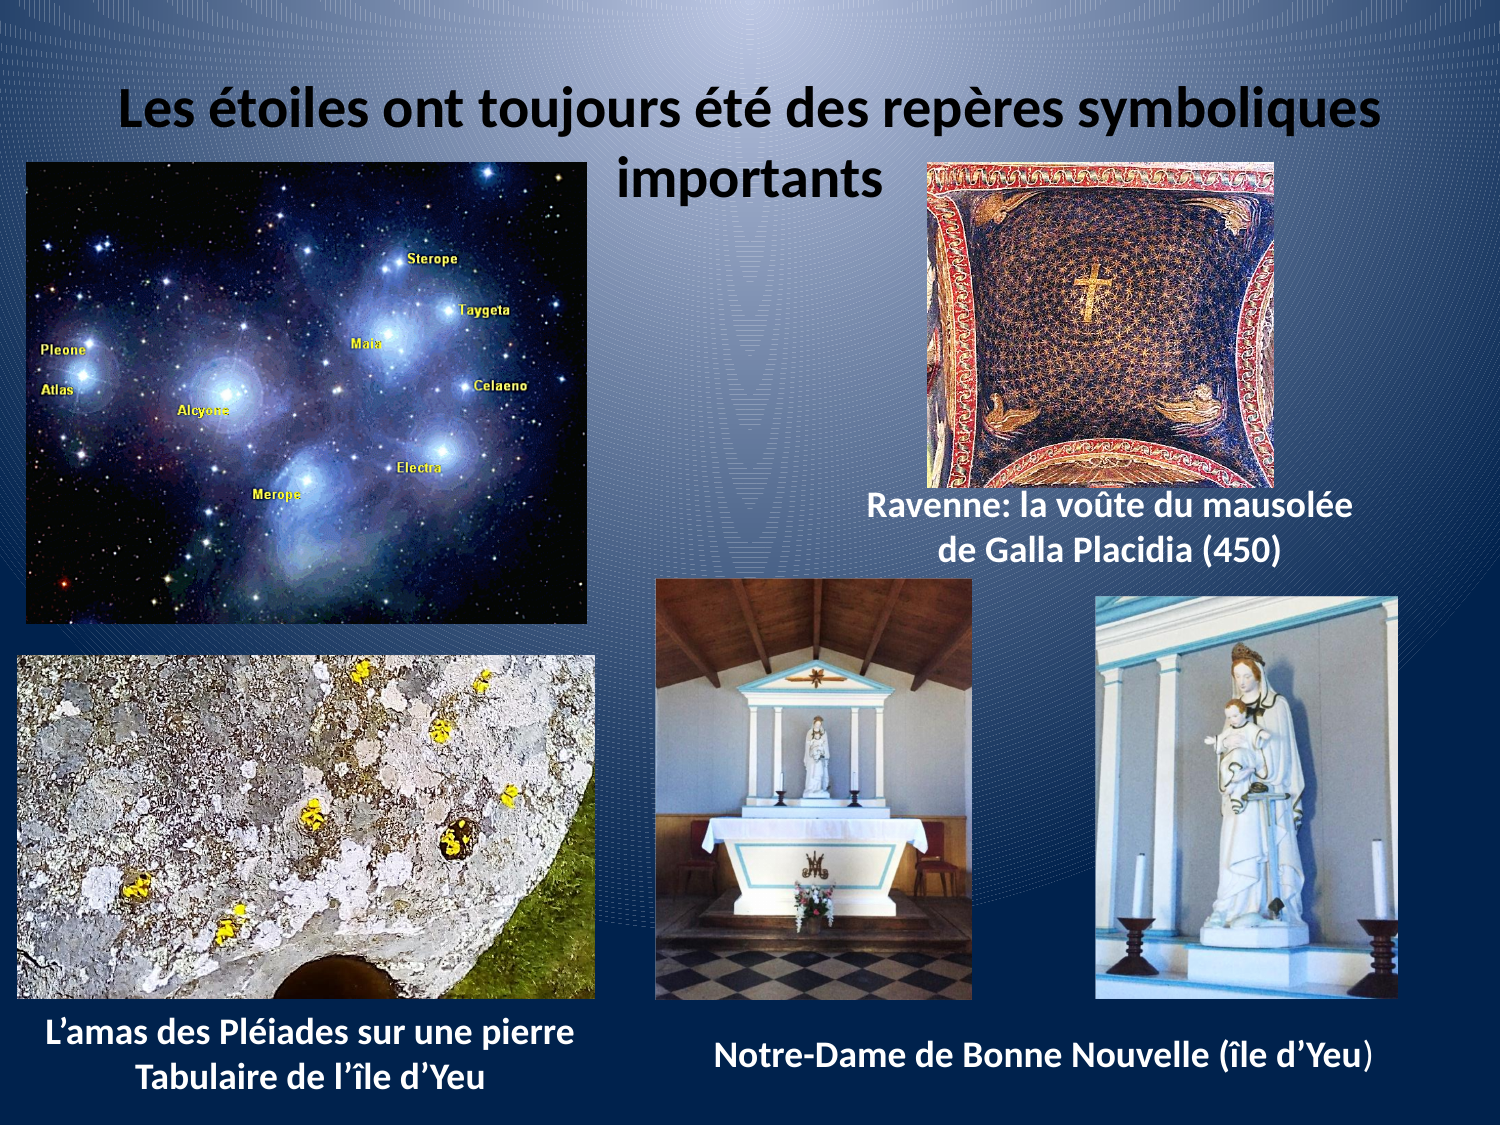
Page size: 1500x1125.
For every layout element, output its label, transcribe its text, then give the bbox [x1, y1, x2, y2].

picture [17, 655, 596, 999]
picture [26, 162, 587, 624]
text_box Ravenne: la voûte du mausolée de Galla Placidia (450) [844, 472, 1376, 578]
text_box L’amas des Pléiades sur une pierre Tabulaire de l’île d’Yeu [30, 1006, 591, 1105]
picture [1045, 597, 1448, 999]
title Les étoiles ont toujours été des repères symboliques importants [75, 45, 1425, 233]
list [926, 162, 1274, 489]
picture [602, 579, 1024, 1000]
text_box Notre-Dame de Bonne Nouvelle (île d’Yeu) [684, 1022, 1403, 1082]
